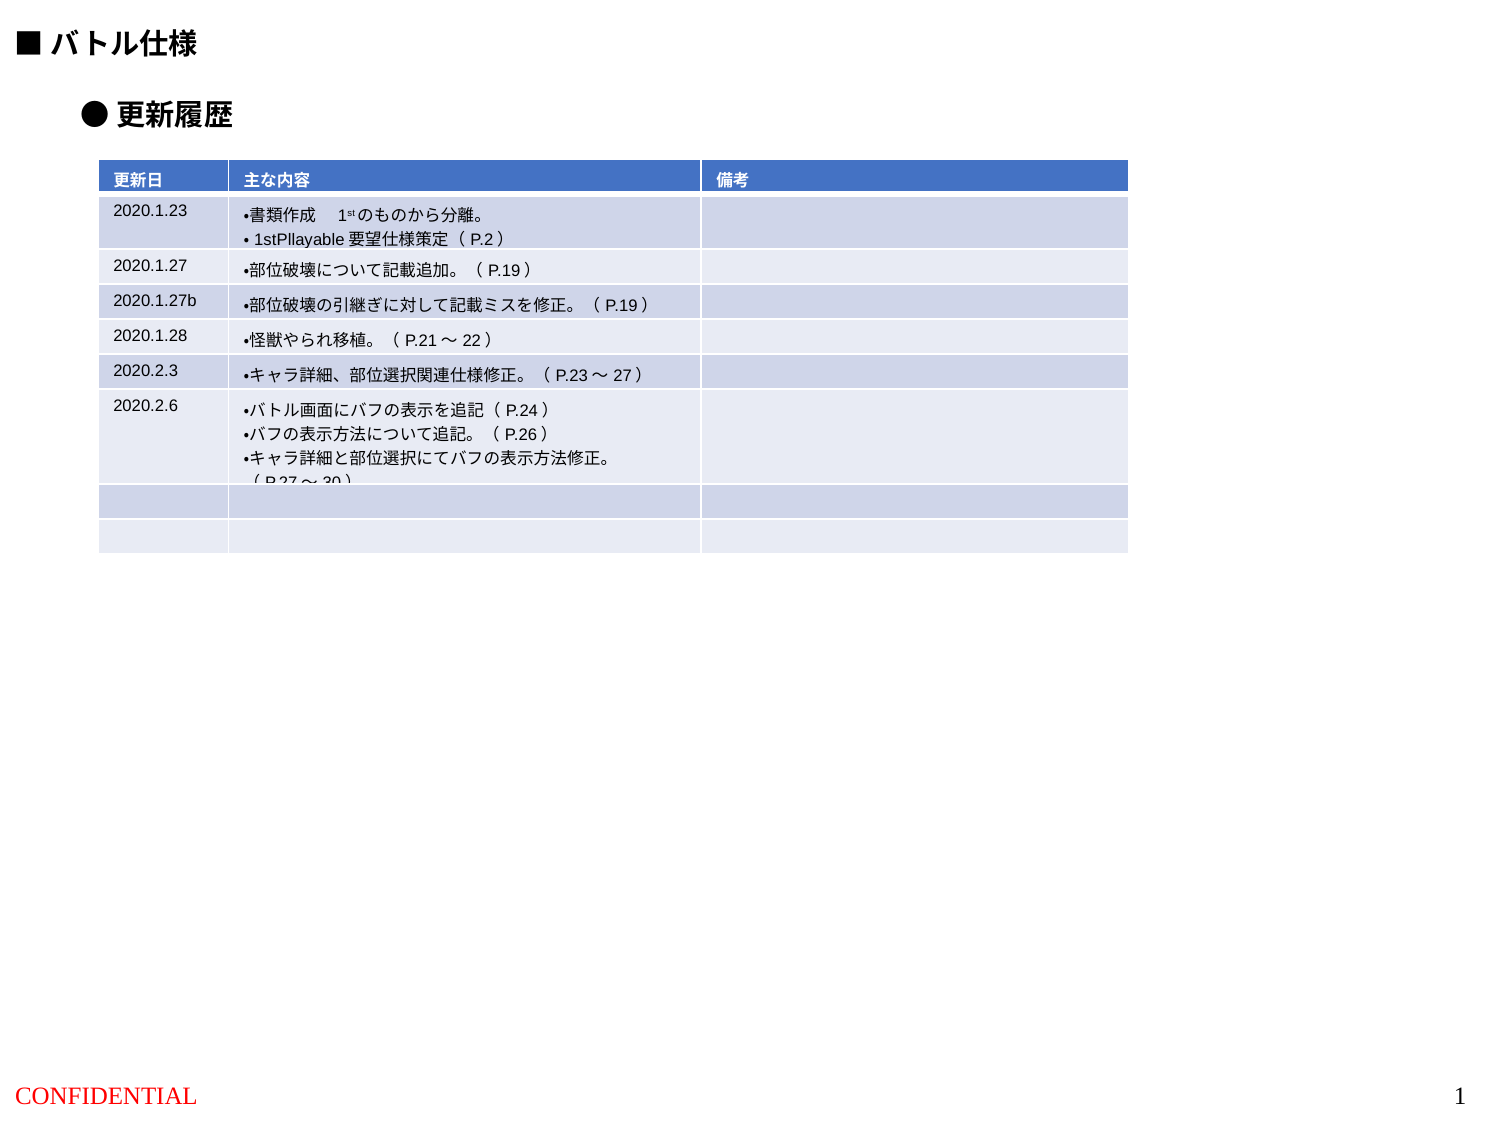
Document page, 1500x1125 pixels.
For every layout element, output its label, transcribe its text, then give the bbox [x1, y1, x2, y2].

slide_number 1 [1143, 1065, 1482, 1125]
table_cell [702, 250, 1128, 283]
table_cell 2020.2.6 [99, 390, 228, 483]
table_cell 2020.1.27 [99, 250, 228, 283]
table_header 備考 [702, 160, 1128, 191]
table_cell [702, 520, 1128, 553]
table_cell ・バトル画面にバフの表示を追記（P.24） ・バフの表示方法について追記。（P.26） ・キャラ詳細と部位選択にてバフの表示方法修正。 （P.27～30） [229, 390, 700, 483]
table_cell [99, 485, 228, 518]
table_cell 2020.1.23 [99, 197, 228, 248]
table_cell [702, 320, 1128, 353]
table_cell ・部位破壊の引継ぎに対して記載ミスを修正。（P.19） [229, 285, 700, 318]
table_cell 2020.1.27b [99, 285, 228, 318]
text_box ●更新履歴 [65, 88, 249, 139]
text_box ■バトル仕様 [0, 17, 213, 68]
table_cell [99, 520, 228, 553]
table_header 主な内容 [229, 160, 700, 191]
table_cell 2020.2.3 [99, 355, 228, 388]
table_cell ・部位破壊について記載追加。（P.19） [229, 250, 700, 283]
table_cell [229, 520, 700, 553]
table_cell ・怪獣やられ移植。（P.21～22） [229, 320, 700, 353]
table_cell [702, 285, 1128, 318]
table_cell ・書類作成 1stのものから分離。 ・1stPllayable要望仕様策定（P.2） [229, 197, 700, 248]
table_cell ・キャラ詳細、部位選択関連仕様修正。（P.23～27） [229, 355, 700, 388]
table_cell [702, 485, 1128, 518]
table_header 更新日 [99, 160, 228, 191]
table_cell [702, 355, 1128, 388]
table_cell 2020.1.28 [99, 320, 228, 353]
table_cell [229, 485, 700, 518]
table_cell [702, 390, 1128, 483]
footer CONFIDENTIAL [0, 1065, 507, 1125]
table_cell [702, 197, 1128, 248]
